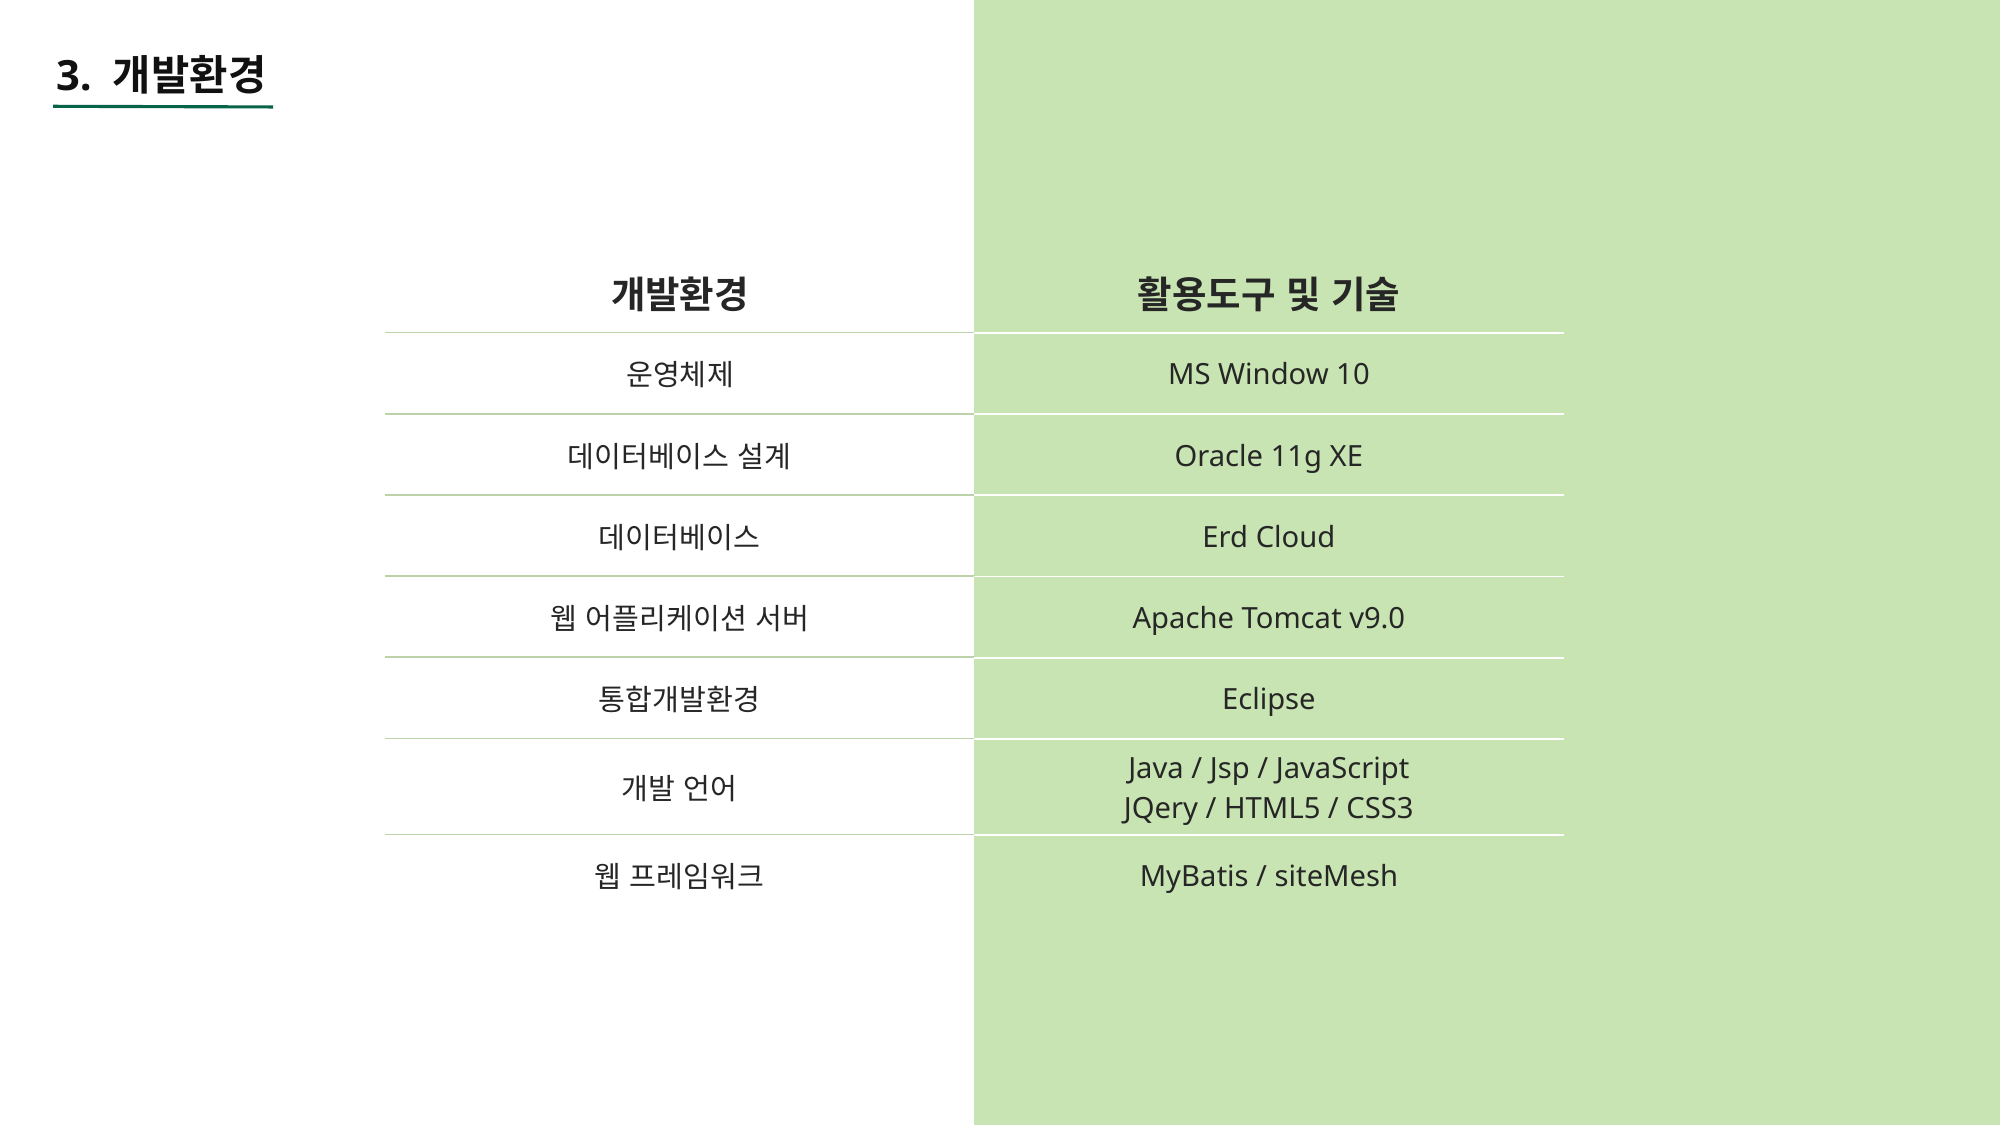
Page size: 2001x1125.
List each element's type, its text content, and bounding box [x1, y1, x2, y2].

table_cell Java / Jsp / JavaScript JQery / HTML5 / CSS3 [974, 740, 1564, 834]
table_cell 웹 프레임워크 [385, 835, 974, 916]
table_cell Oracle 11g XE [974, 415, 1564, 494]
table_cell MS Window 10 [974, 334, 1564, 413]
table_cell Eclipse [974, 659, 1564, 738]
table_cell MyBatis / siteMesh [974, 836, 1564, 916]
table_cell 데이터베이스 설계 [385, 415, 974, 494]
table_header 개발환경 [385, 251, 975, 332]
table_cell 통합개발환경 [385, 658, 974, 738]
table_cell 데이터베이스 [385, 496, 974, 575]
table_cell Apache Tomcat v9.0 [974, 577, 1564, 657]
table_header 활용도구 및 기술 [974, 252, 1564, 332]
table_cell Erd Cloud [974, 496, 1564, 576]
table_cell 운영체제 [385, 333, 974, 413]
text_box 3. 개발환경 [41, 41, 292, 107]
table_cell 개발 언어 [385, 739, 974, 834]
text_box [973, 0, 2000, 1125]
table_cell 웹 어플리케이션 서버 [385, 577, 974, 656]
